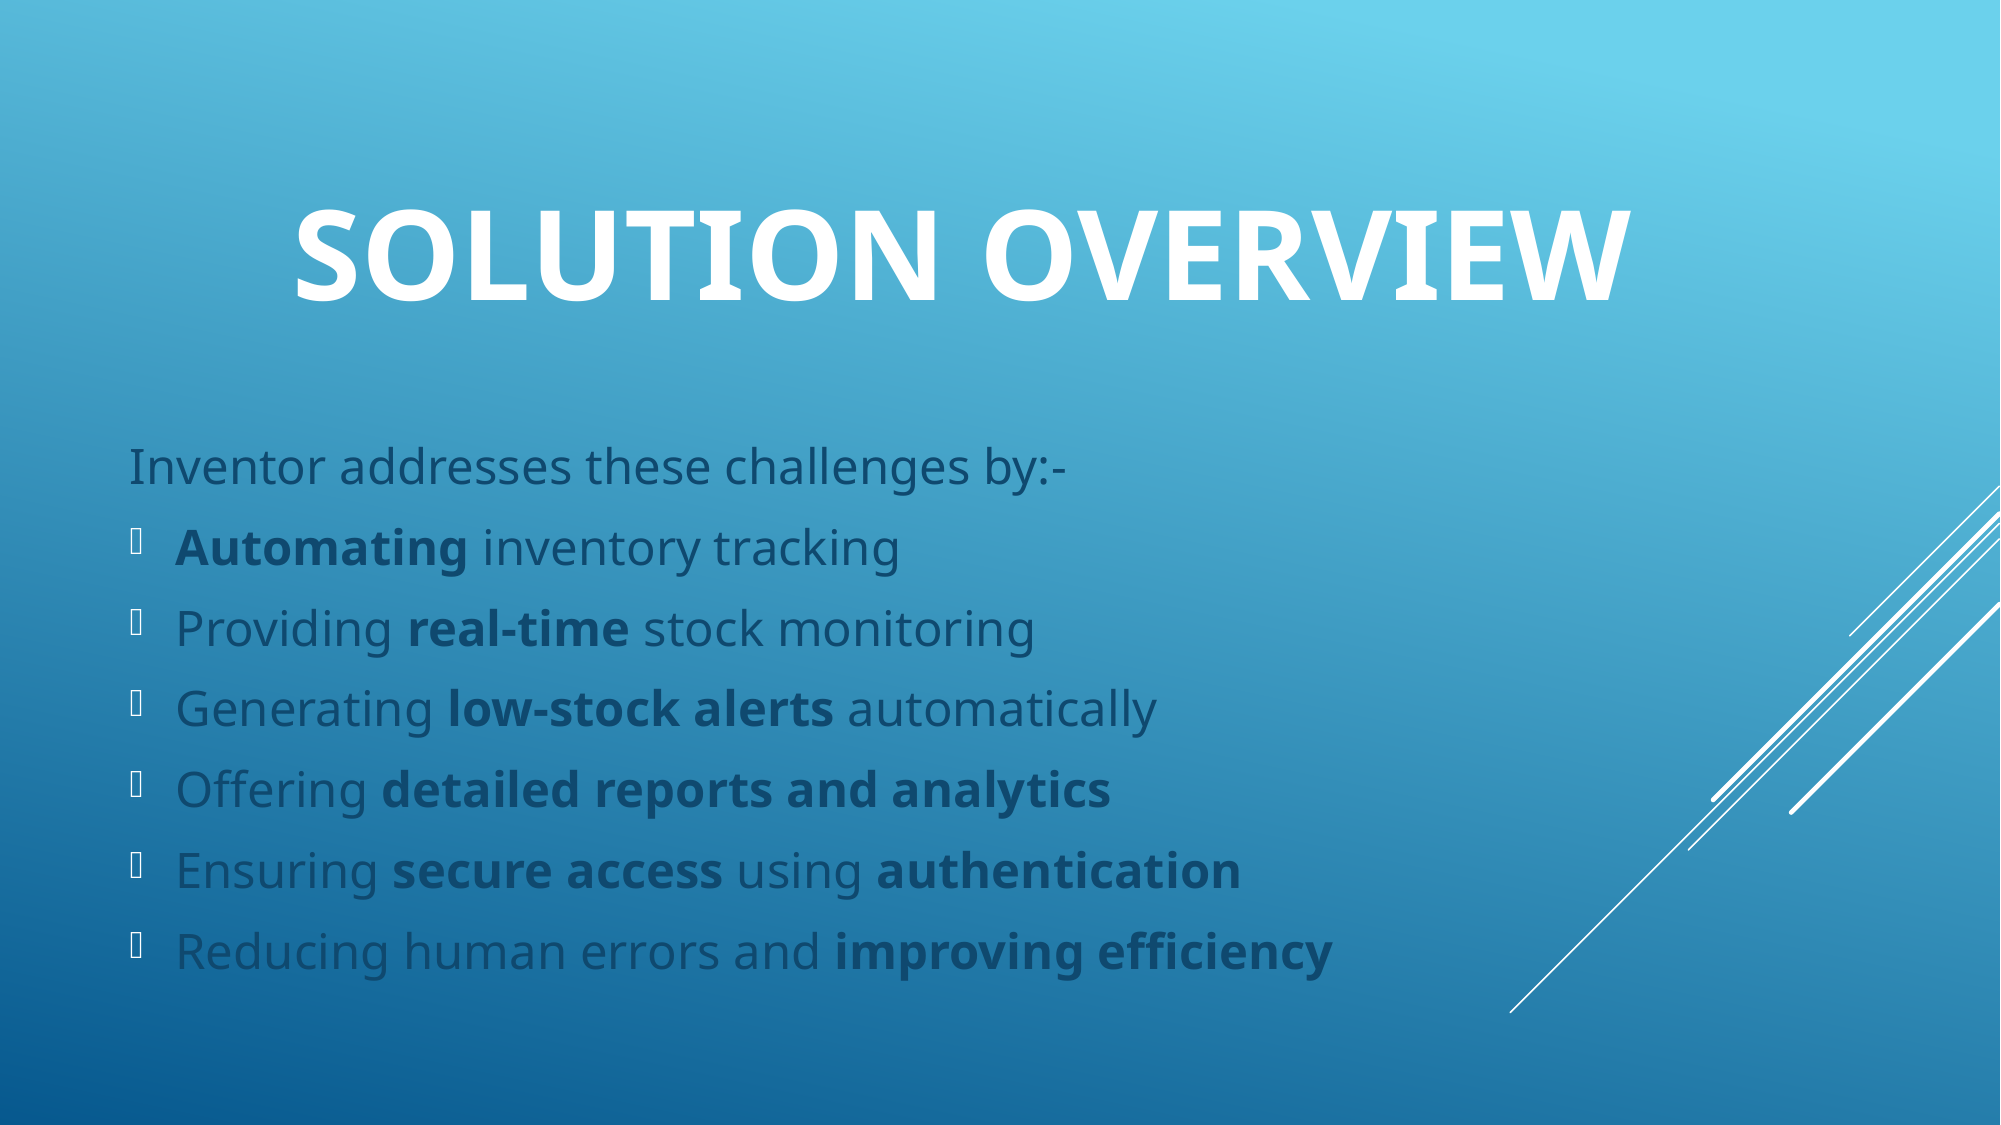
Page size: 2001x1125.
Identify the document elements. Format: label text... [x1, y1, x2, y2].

list Inventor addresses these challenges by:- Automating inventory tracking Providing real-time stock monitoring Generating low-stock alerts automatically Offering detailed reports and analytics Ensuring secure access using authentication Reducing human errors and improving efficiency [114, 427, 1873, 988]
title Solution Overview [189, 159, 1736, 342]
